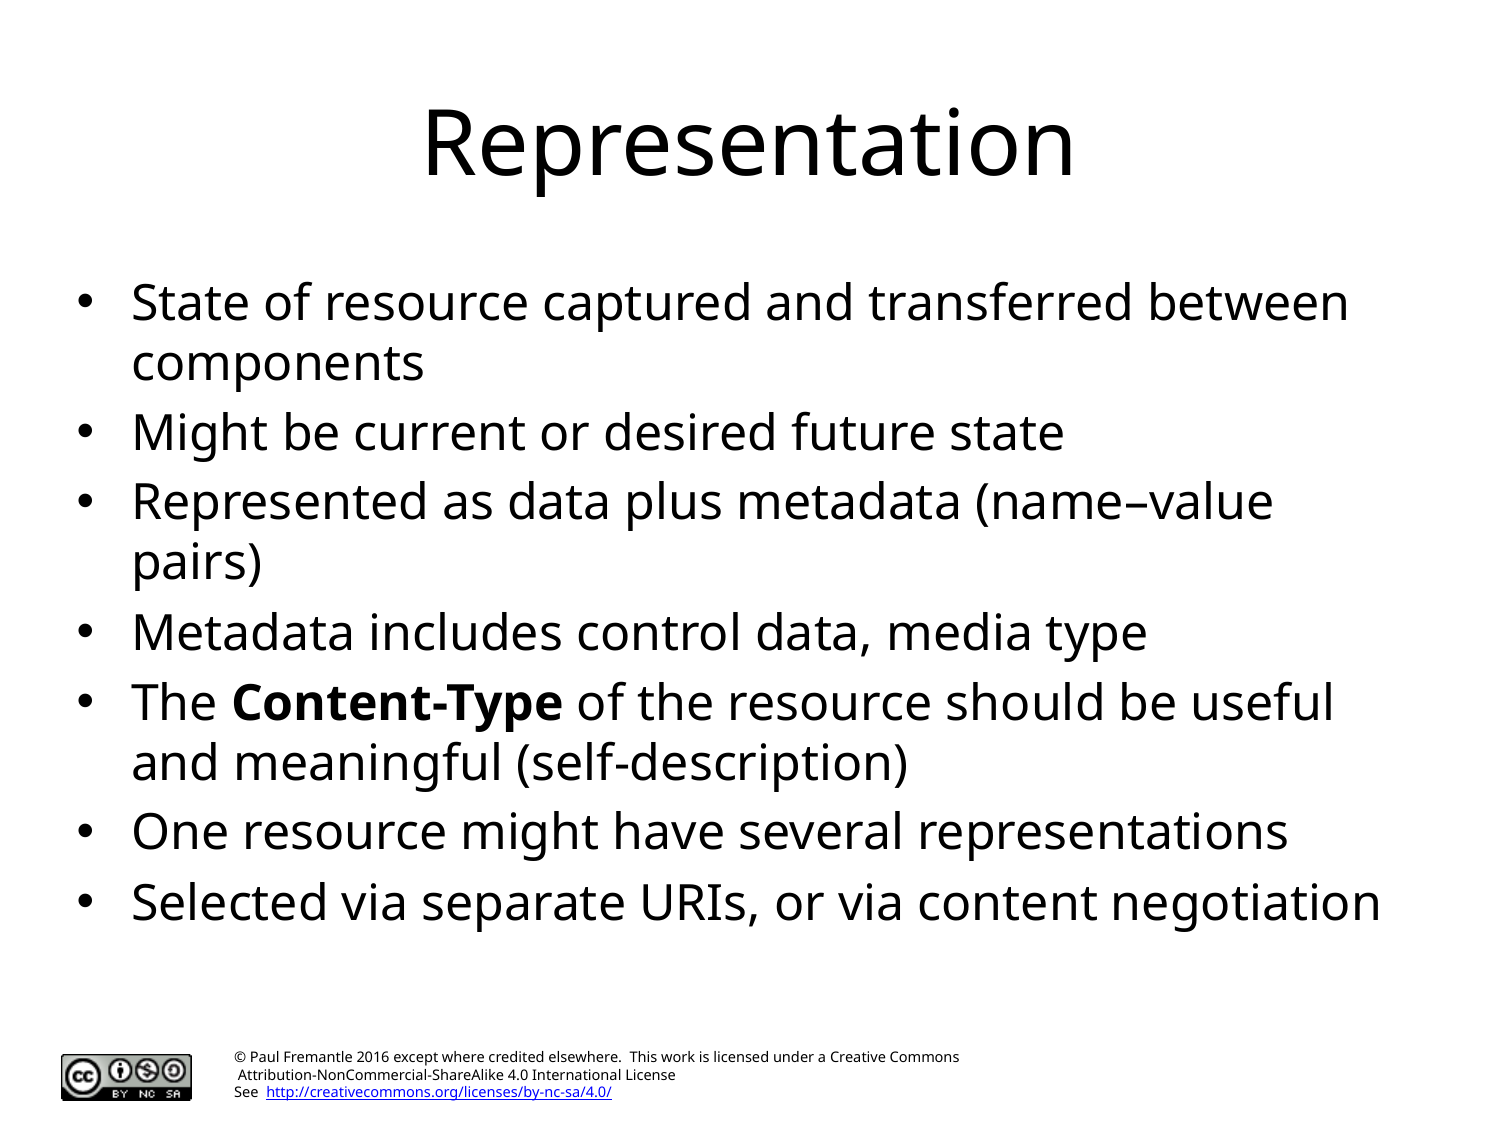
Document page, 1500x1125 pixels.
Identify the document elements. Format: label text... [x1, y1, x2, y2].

picture [61, 1054, 192, 1101]
title Representation [75, 45, 1425, 233]
list State of resource captured and transferred between components Might be current or desired future state Represented as data plus metadata (name–value pairs) Metadata includes control data, media type The Content-Type of the resource should be useful and meaningful (self-description) One resource might have several representations Selected via separate URIs, or via content negotiation [61, 262, 1412, 1005]
